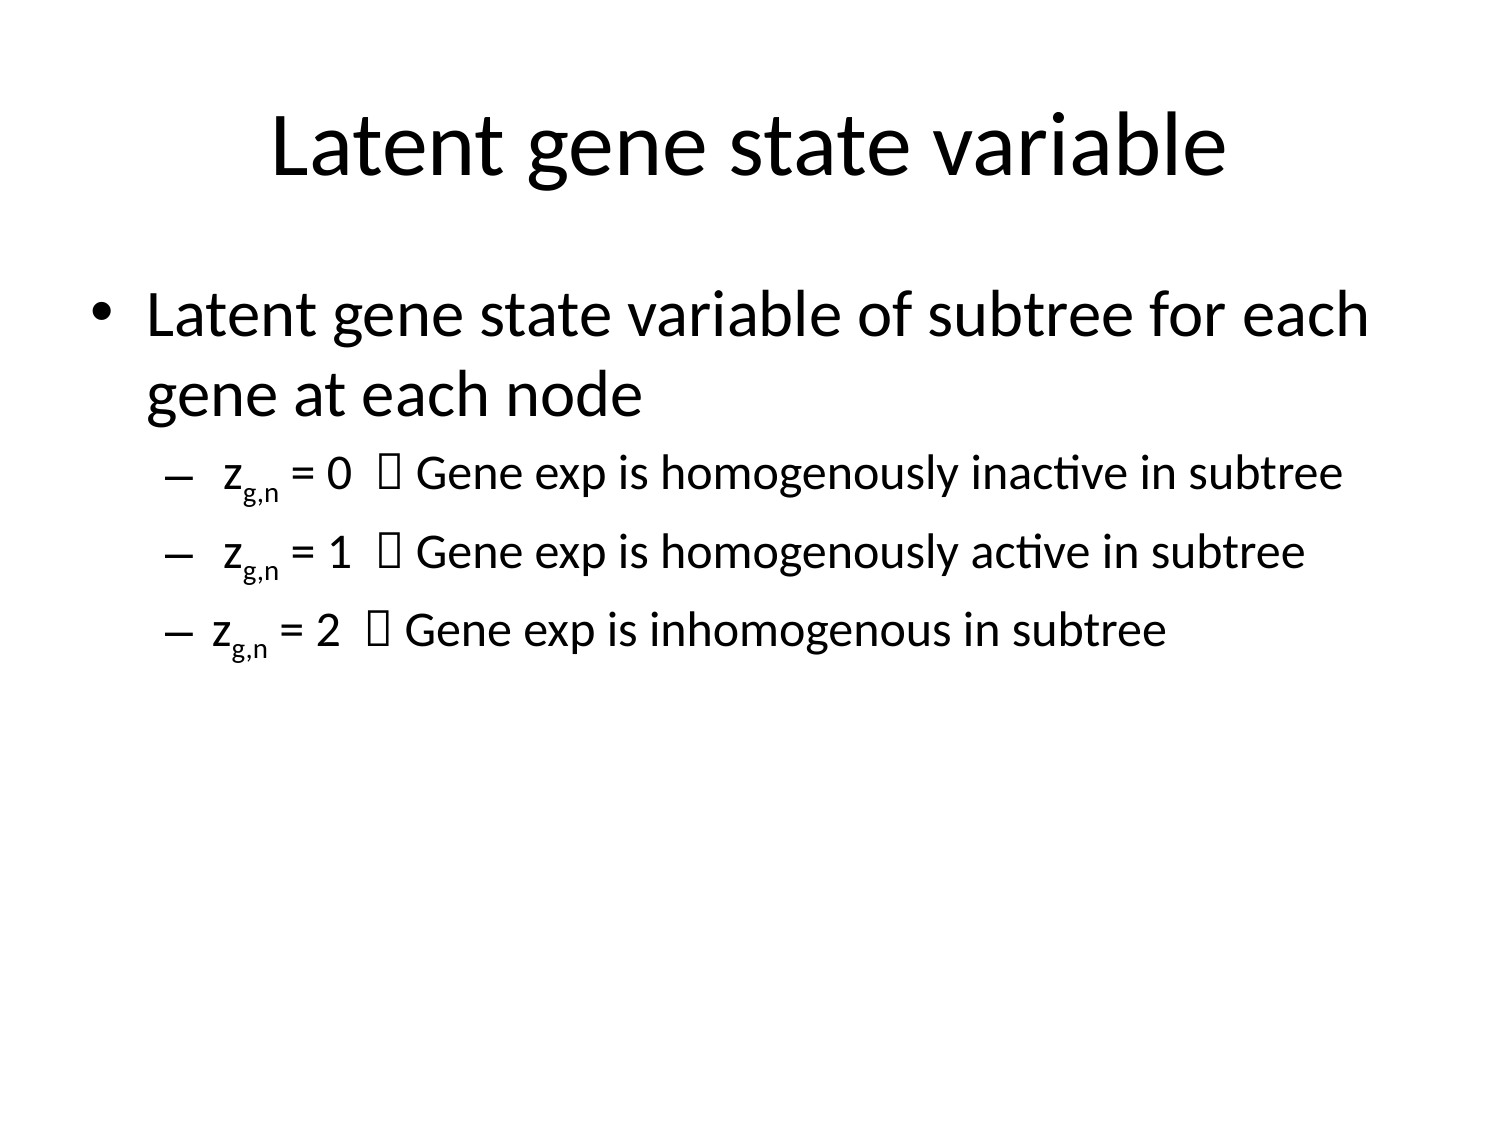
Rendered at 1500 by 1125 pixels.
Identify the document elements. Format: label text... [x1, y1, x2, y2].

title Latent gene state variable [75, 45, 1425, 233]
list Latent gene state variable of subtree for each gene at each node zg,n = 0  Gene exp is homogenously inactive in subtree zg,n = 1  Gene exp is homogenously active in subtree zg,n = 2  Gene exp is inhomogenous in subtree [75, 262, 1425, 1005]
